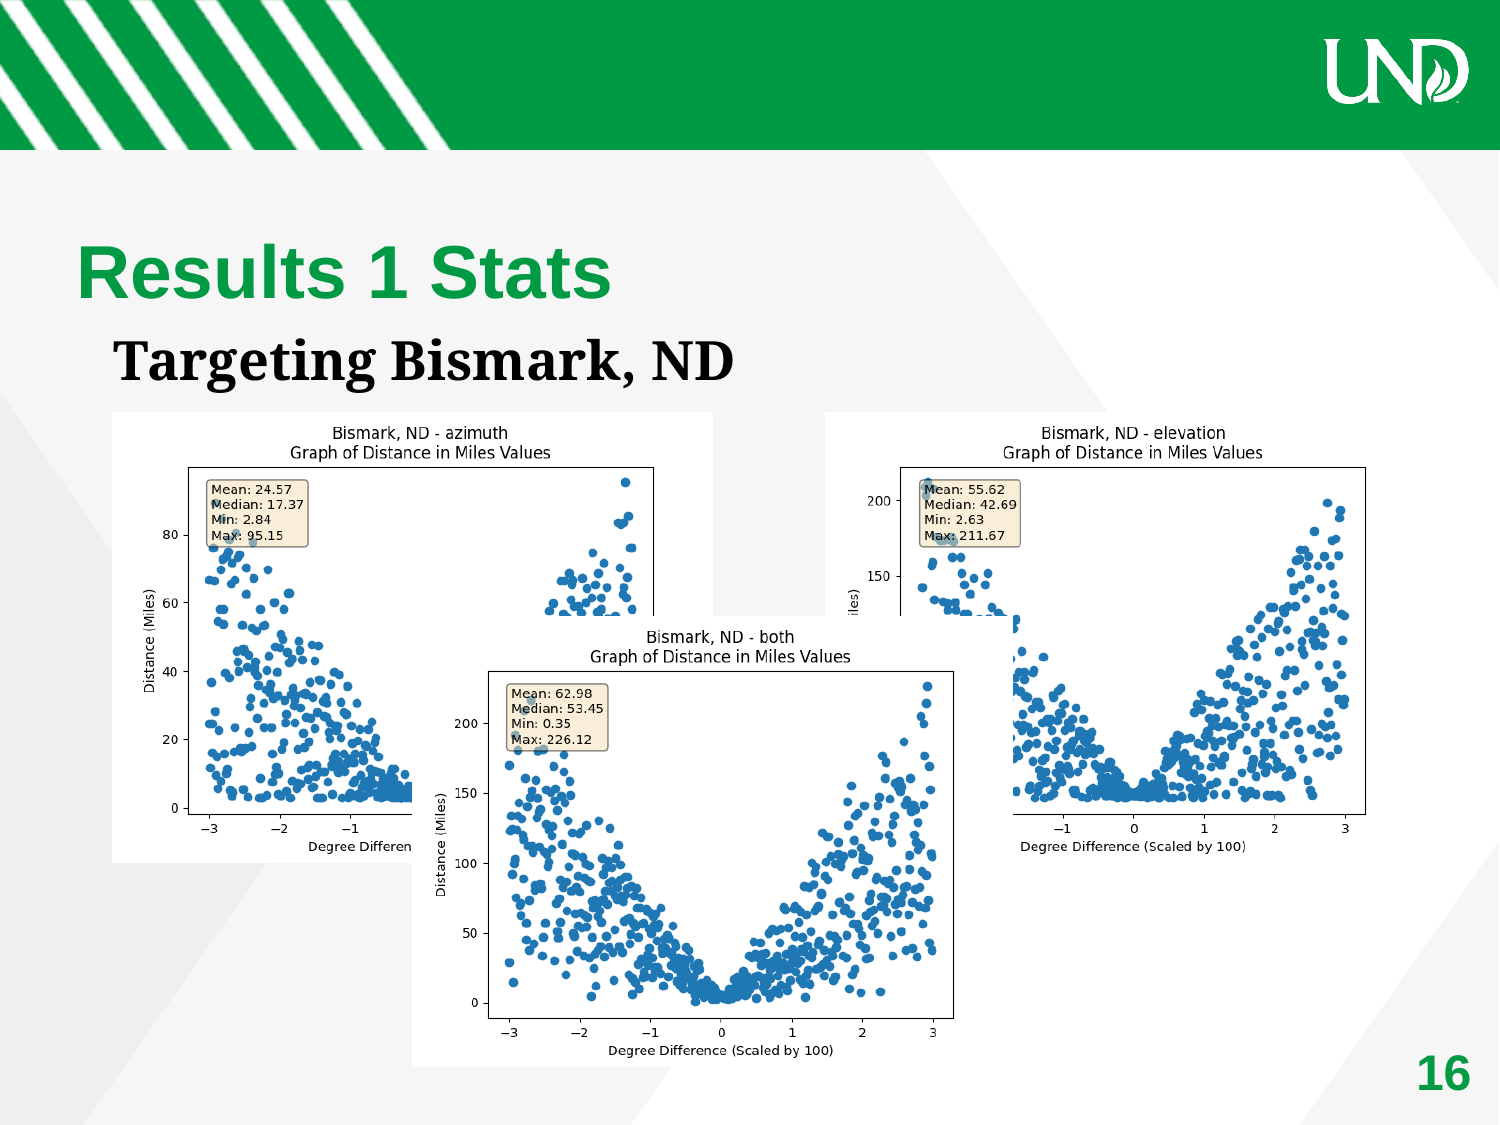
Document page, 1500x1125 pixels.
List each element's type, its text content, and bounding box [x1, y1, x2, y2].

text_box Targeting Bismark, ND [113, 331, 1387, 392]
title Results 1 Stats [75, 226, 1426, 315]
picture [1308, 34, 1483, 110]
picture [0, 150, 1499, 1125]
slide_number 1 [1387, 1014, 1500, 1125]
